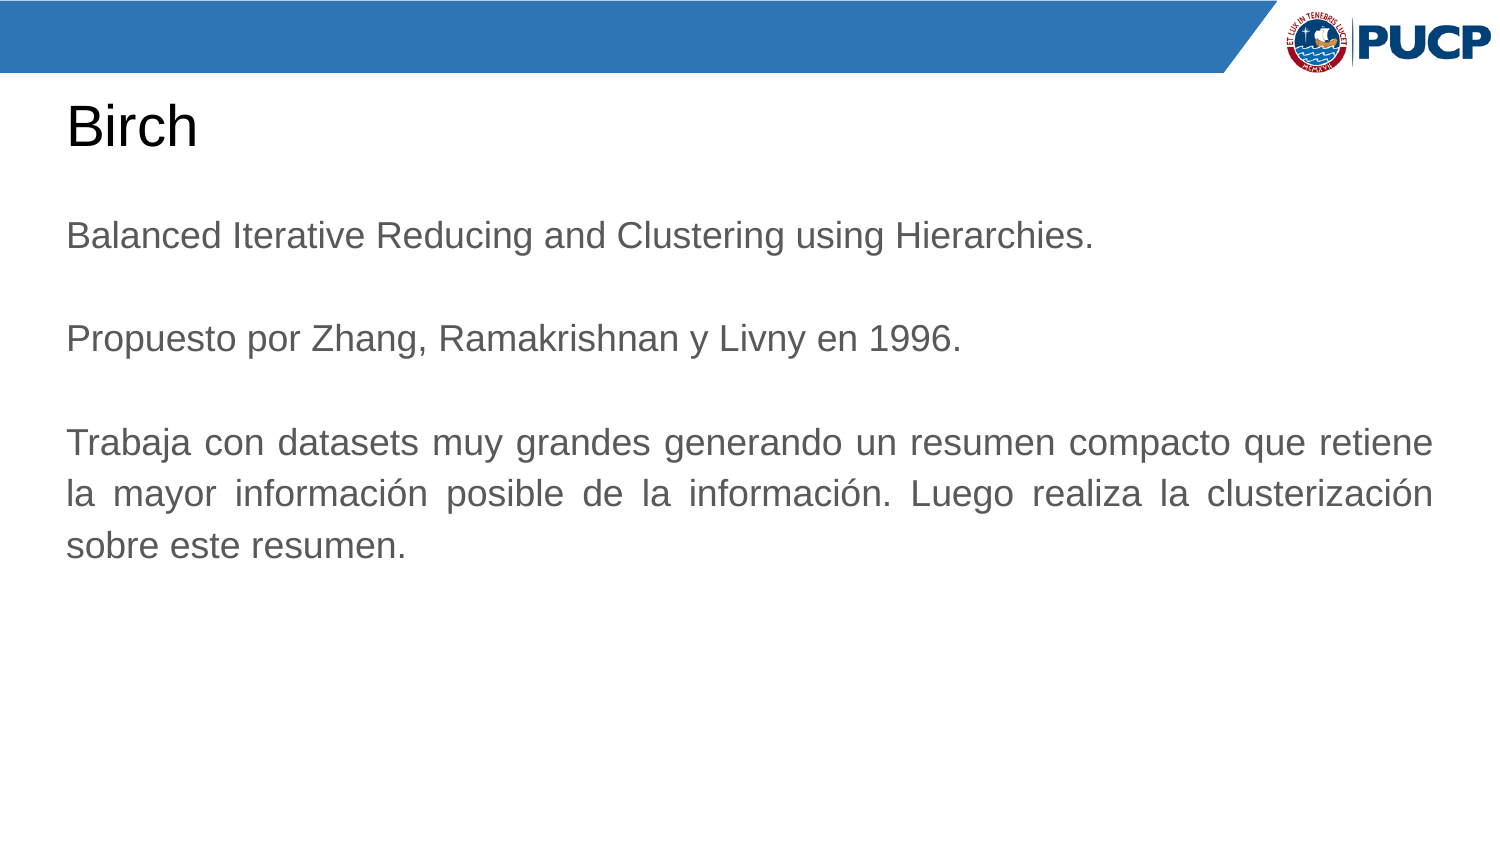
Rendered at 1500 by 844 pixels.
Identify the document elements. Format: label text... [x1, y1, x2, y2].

picture [1277, 0, 1500, 84]
title Birch [51, 72, 1449, 167]
list Balanced Iterative Reducing and Clustering using Hierarchies. Propuesto por Zhang, Ramakrishnan y Livny en 1996. Trabaja con datasets muy grandes generando un resumen compacto que retiene la mayor información posible de la información. Luego realiza la clusterización sobre este resumen. [51, 189, 1449, 801]
